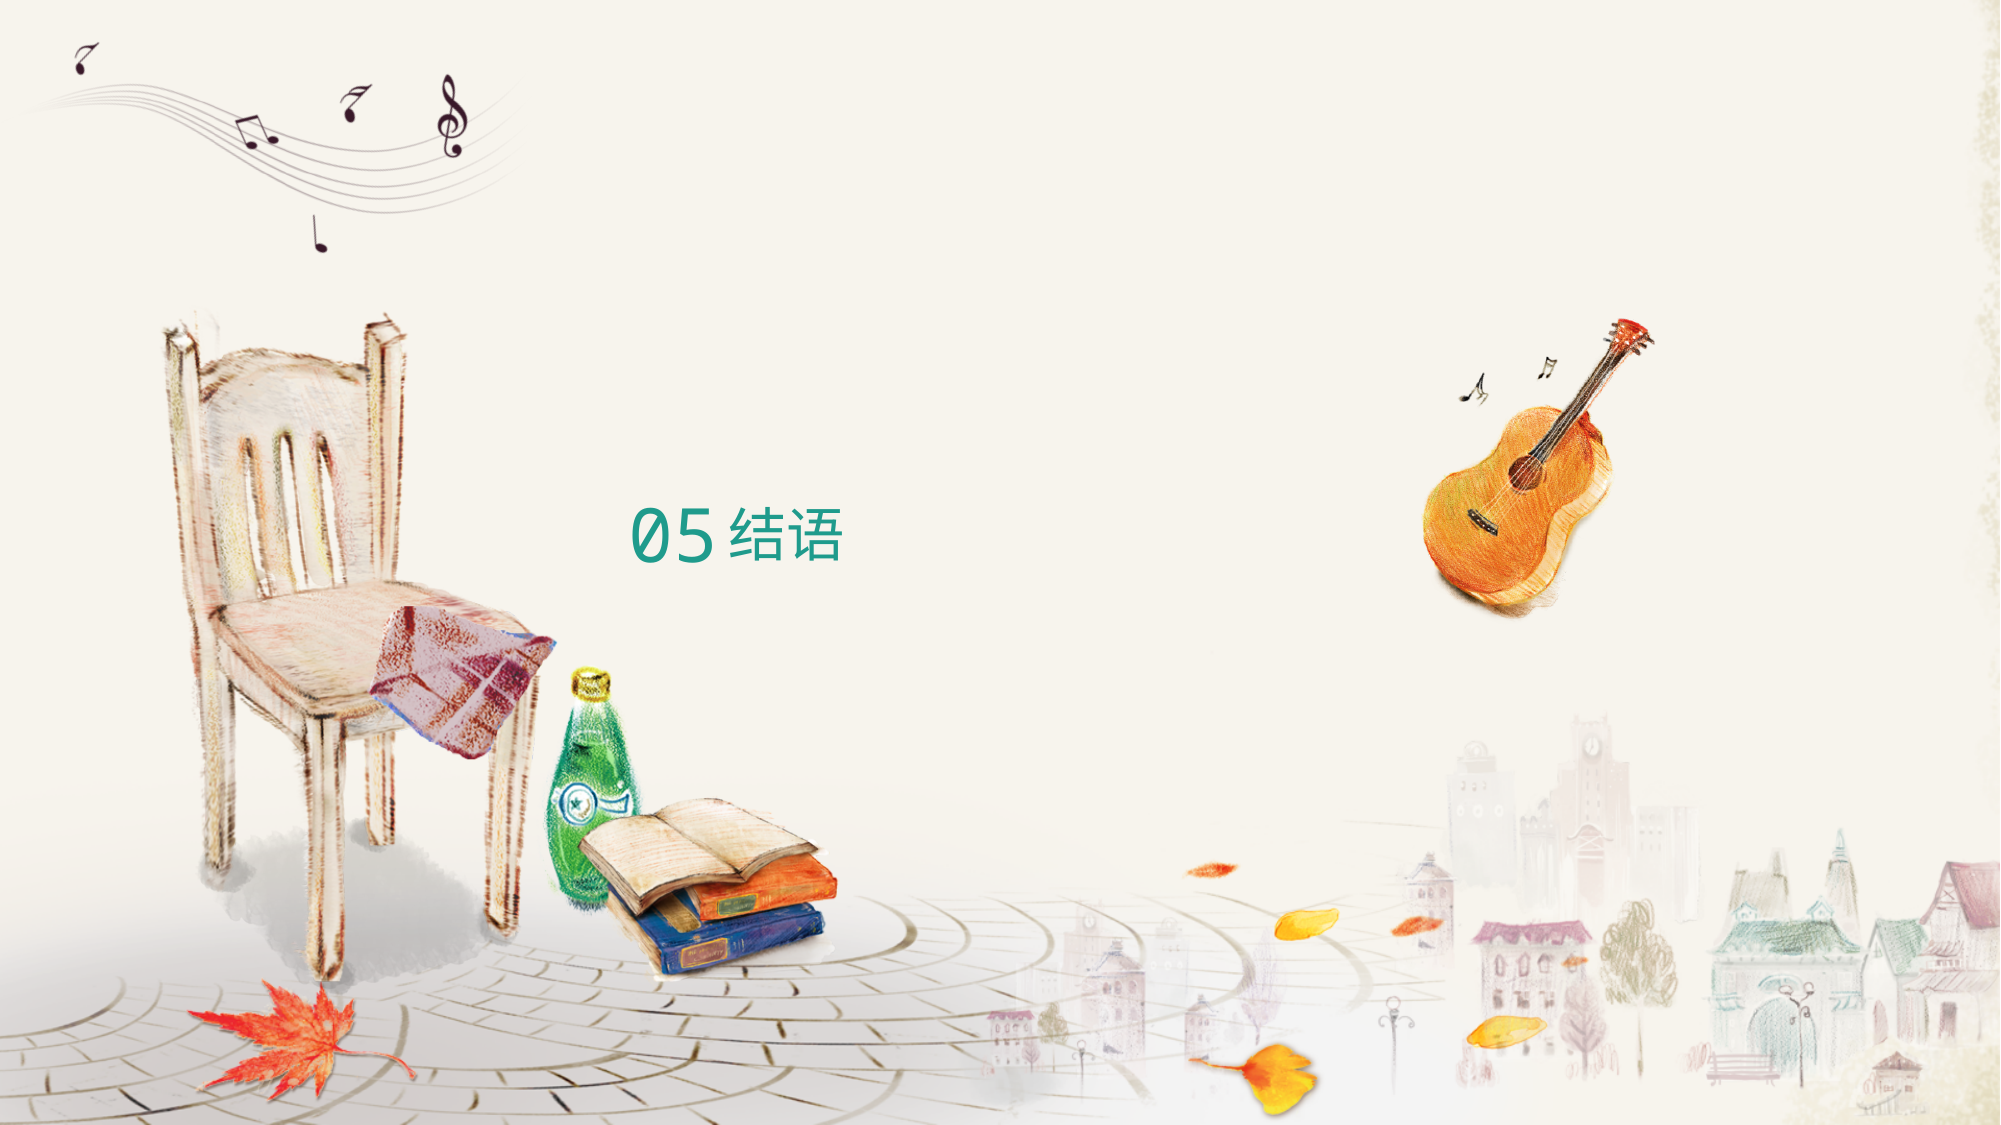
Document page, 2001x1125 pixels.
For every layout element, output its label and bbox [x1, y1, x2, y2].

text_box [614, 479, 1386, 586]
picture [0, 0, 2000, 1125]
